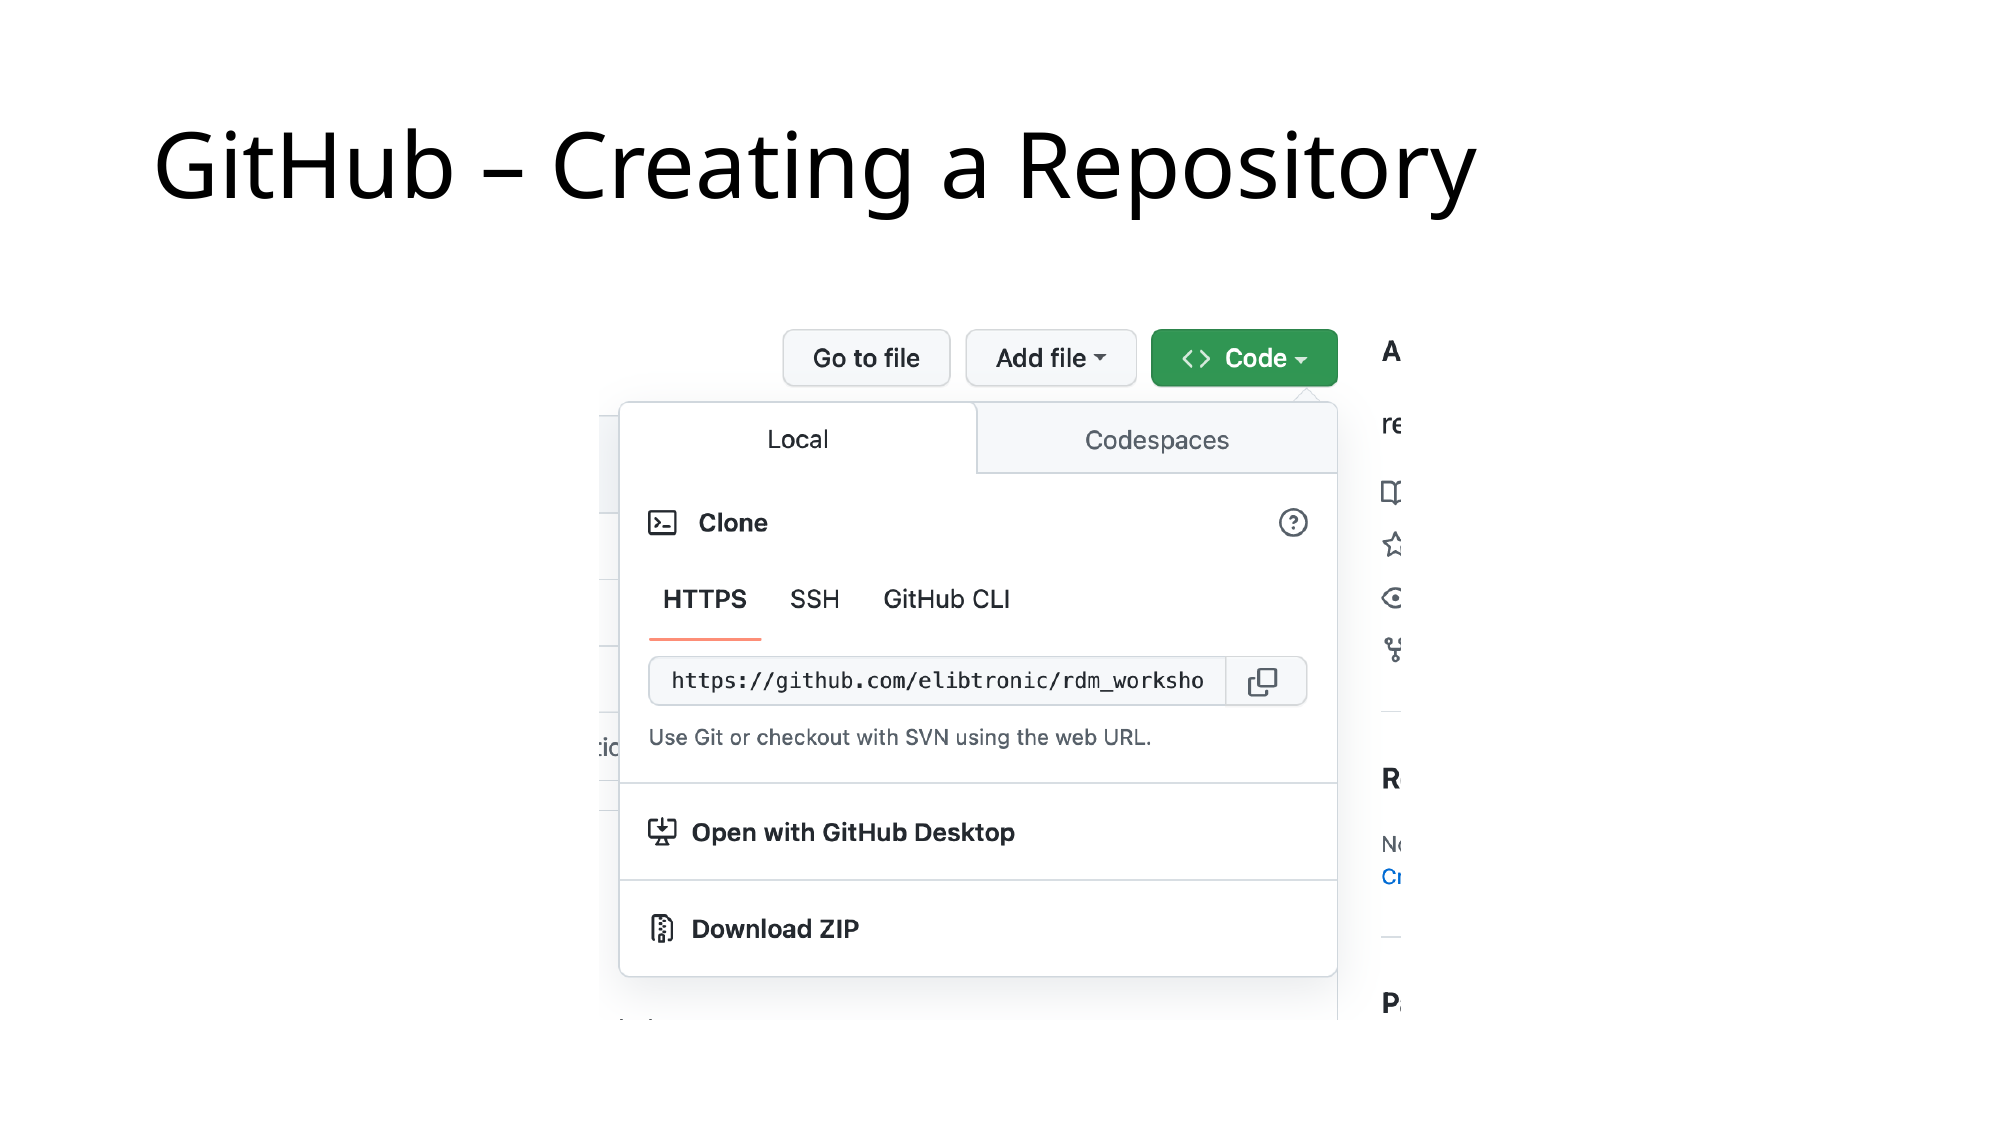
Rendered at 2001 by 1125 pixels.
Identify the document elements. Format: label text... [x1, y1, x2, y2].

title GitHub – Creating a Repository [137, 59, 1863, 278]
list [599, 305, 1401, 1020]
